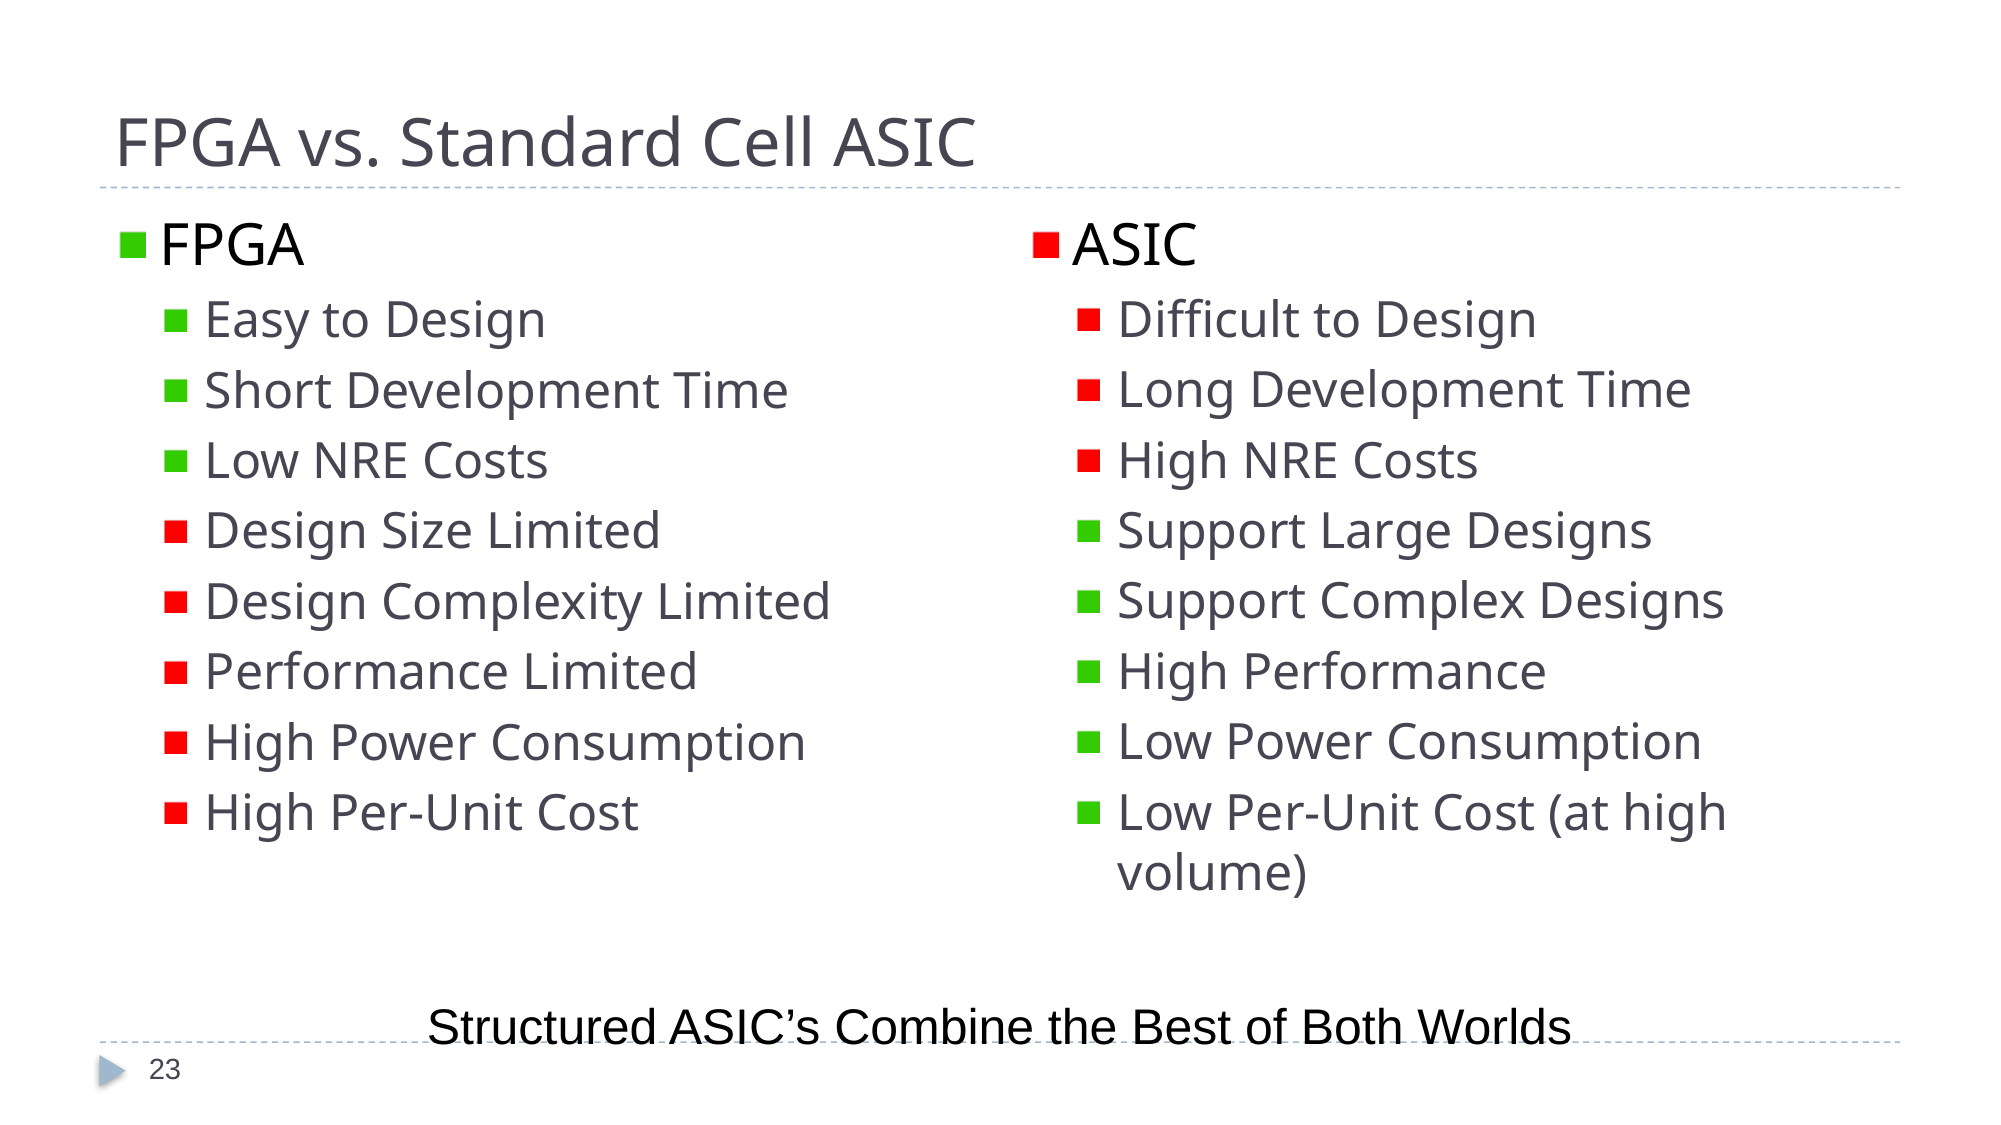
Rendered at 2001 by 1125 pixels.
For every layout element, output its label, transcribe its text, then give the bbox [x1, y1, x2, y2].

picture [159, 515, 187, 543]
picture [1072, 515, 1100, 542]
picture [1072, 444, 1100, 472]
picture [1072, 585, 1100, 613]
picture [159, 304, 187, 332]
slide_number 23 [133, 1042, 568, 1103]
picture [1072, 303, 1100, 331]
text_box Structured ASIC’s Combine the Best of Both Worlds [249, 987, 1750, 1063]
picture [1072, 726, 1100, 753]
picture [1072, 655, 1100, 683]
picture [1072, 374, 1100, 401]
picture [159, 586, 187, 613]
list ASIC Difficult to Design Long Development Time High NRE Costs Support Large Designs Support Complex Designs High Performance Low Power Consumption Low Per-Unit Cost (at high volume) [1013, 199, 1898, 1010]
title FPGA vs. Standard Cell ASIC [99, 37, 1900, 188]
picture [1027, 226, 1059, 258]
picture [114, 226, 146, 258]
picture [159, 445, 187, 472]
list FPGA Easy to Design Short Development Time Low NRE Costs Design Size Limited Design Complexity Limited Performance Limited High Power Consumption High Per-Unit Cost [99, 200, 984, 1010]
picture [159, 726, 187, 754]
picture [1072, 796, 1100, 824]
picture [159, 656, 187, 684]
picture [159, 797, 187, 824]
picture [159, 374, 187, 402]
